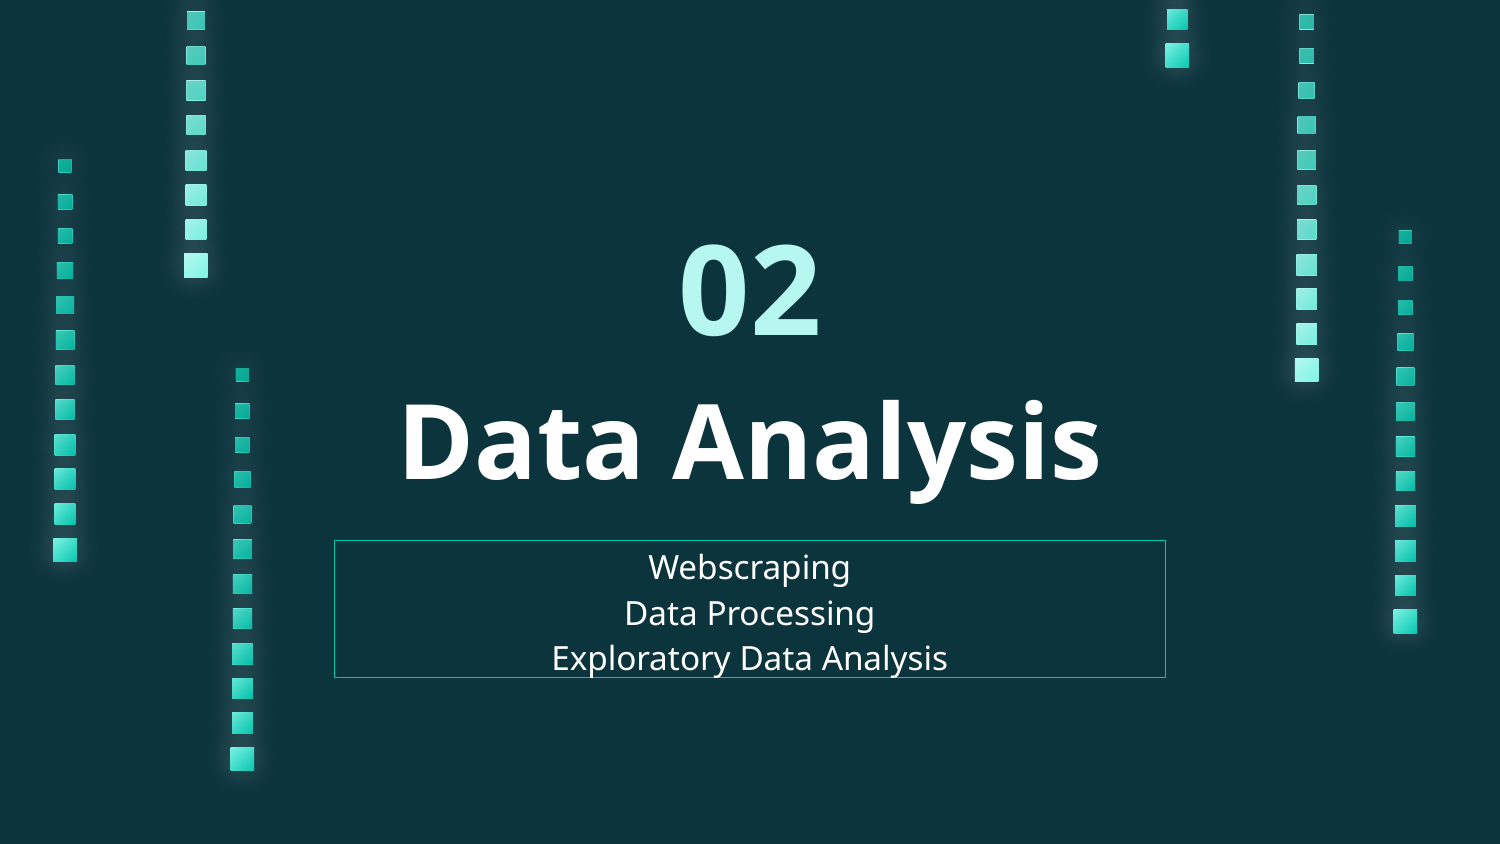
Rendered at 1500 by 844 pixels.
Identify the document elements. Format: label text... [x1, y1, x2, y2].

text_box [183, 0, 208, 278]
title Data Analysis [334, 378, 1166, 516]
subtitle Webscraping Data Processing Exploratory Data Analysis [334, 540, 1166, 678]
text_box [1294, 0, 1319, 382]
title 02 [334, 225, 1166, 376]
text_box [230, 367, 255, 771]
